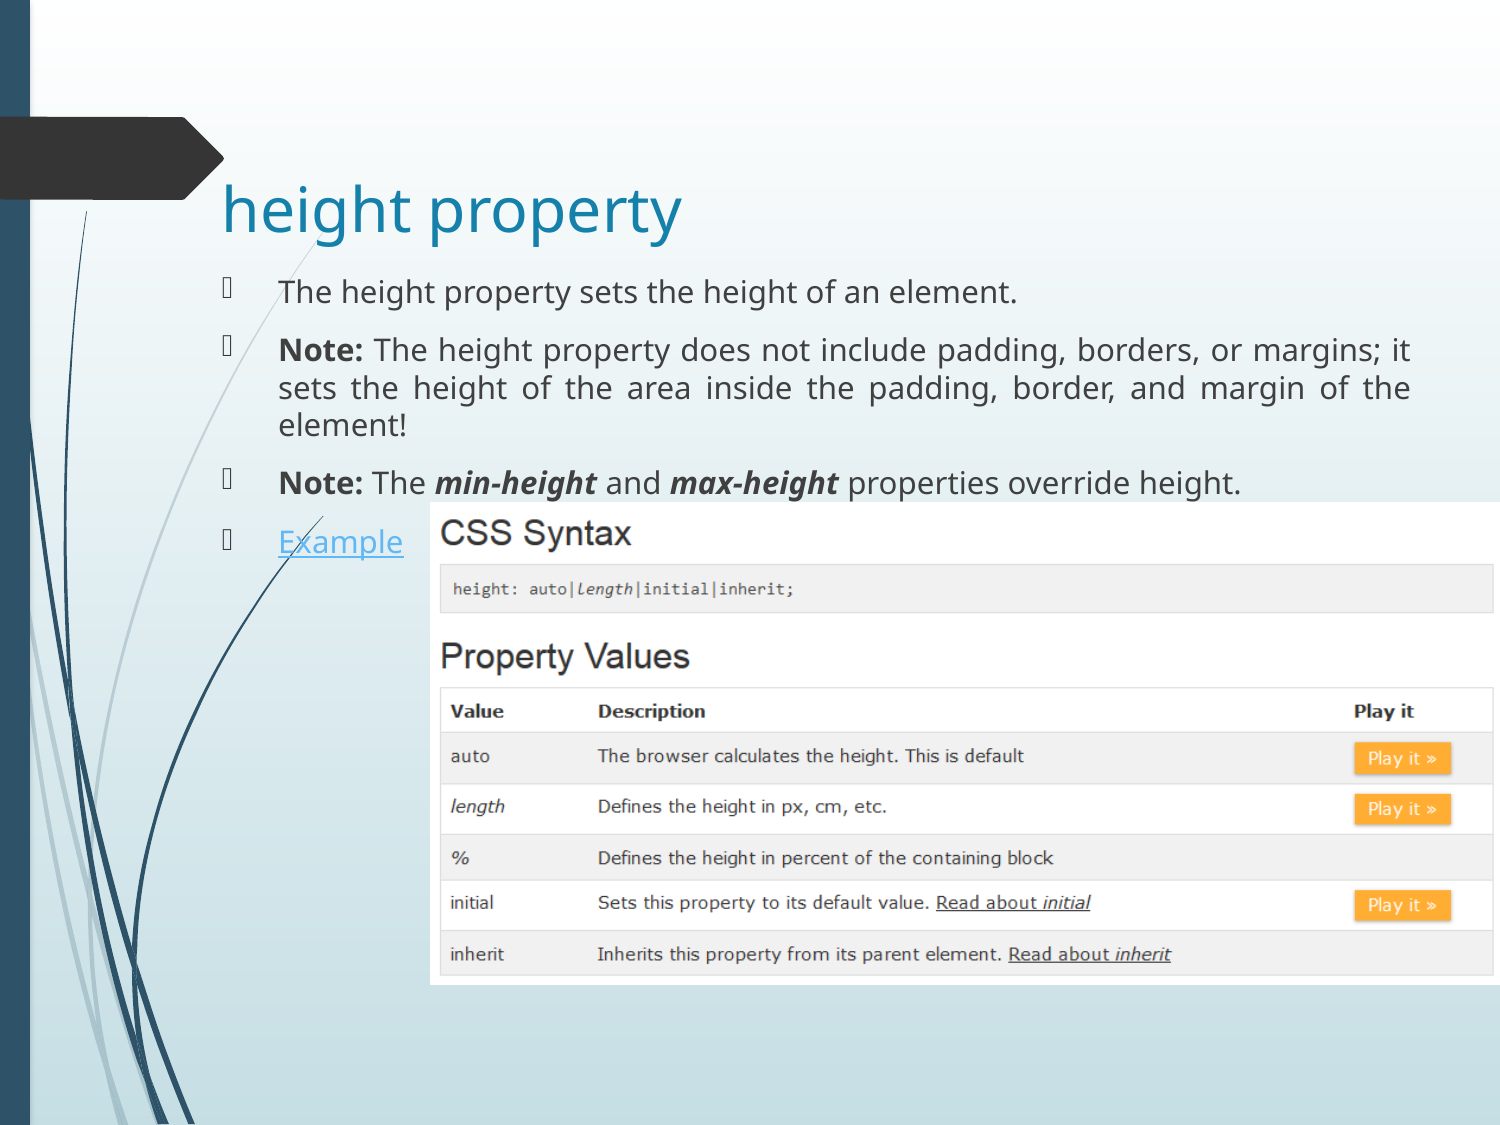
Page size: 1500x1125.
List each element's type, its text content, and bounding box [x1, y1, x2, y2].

title height property [206, 162, 1428, 264]
list The height property sets the height of an element. Note: The height property does not include padding, borders, or margins; it sets the height of the area inside the padding, border, and margin of the element! Note: The min-height and max-height properties override height. Example [206, 264, 1428, 965]
picture [429, 502, 1500, 985]
